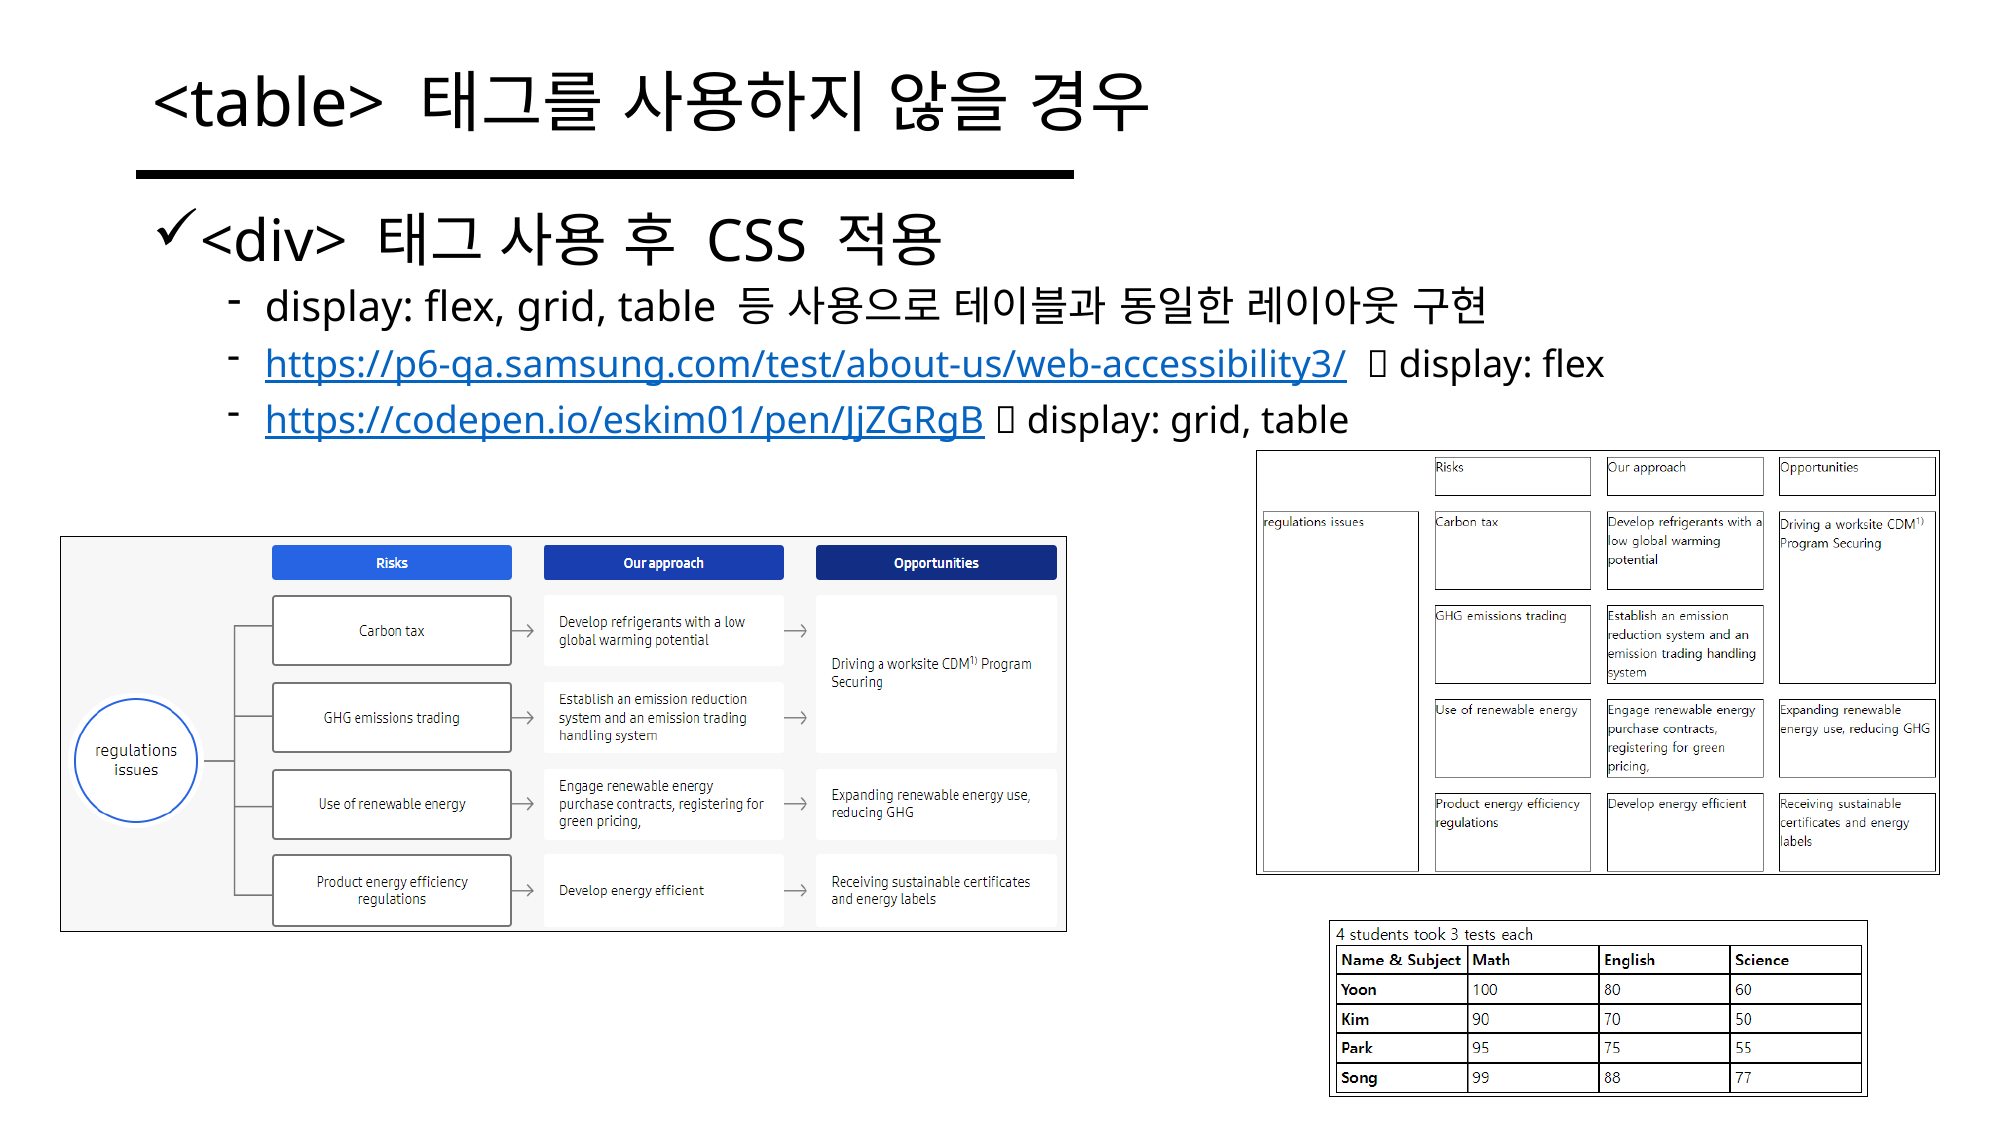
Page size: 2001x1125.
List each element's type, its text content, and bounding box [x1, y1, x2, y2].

list <div> 태그 사용 후 CSS 적용 display: flex, grid, table 등 사용으로 테이블과 동일한 레이아웃 구현 https://p6-qa.samsung.com/test/about-us/web-accessibility3/  display: flex https://codepen.io/eskim01/pen/JjZGRgB  display: grid, table [137, 204, 1863, 1014]
picture [1329, 920, 1868, 1097]
picture [60, 536, 1067, 932]
title <table> 태그를 사용하지 않을 경우 [137, 38, 1863, 171]
picture [1256, 450, 1940, 875]
